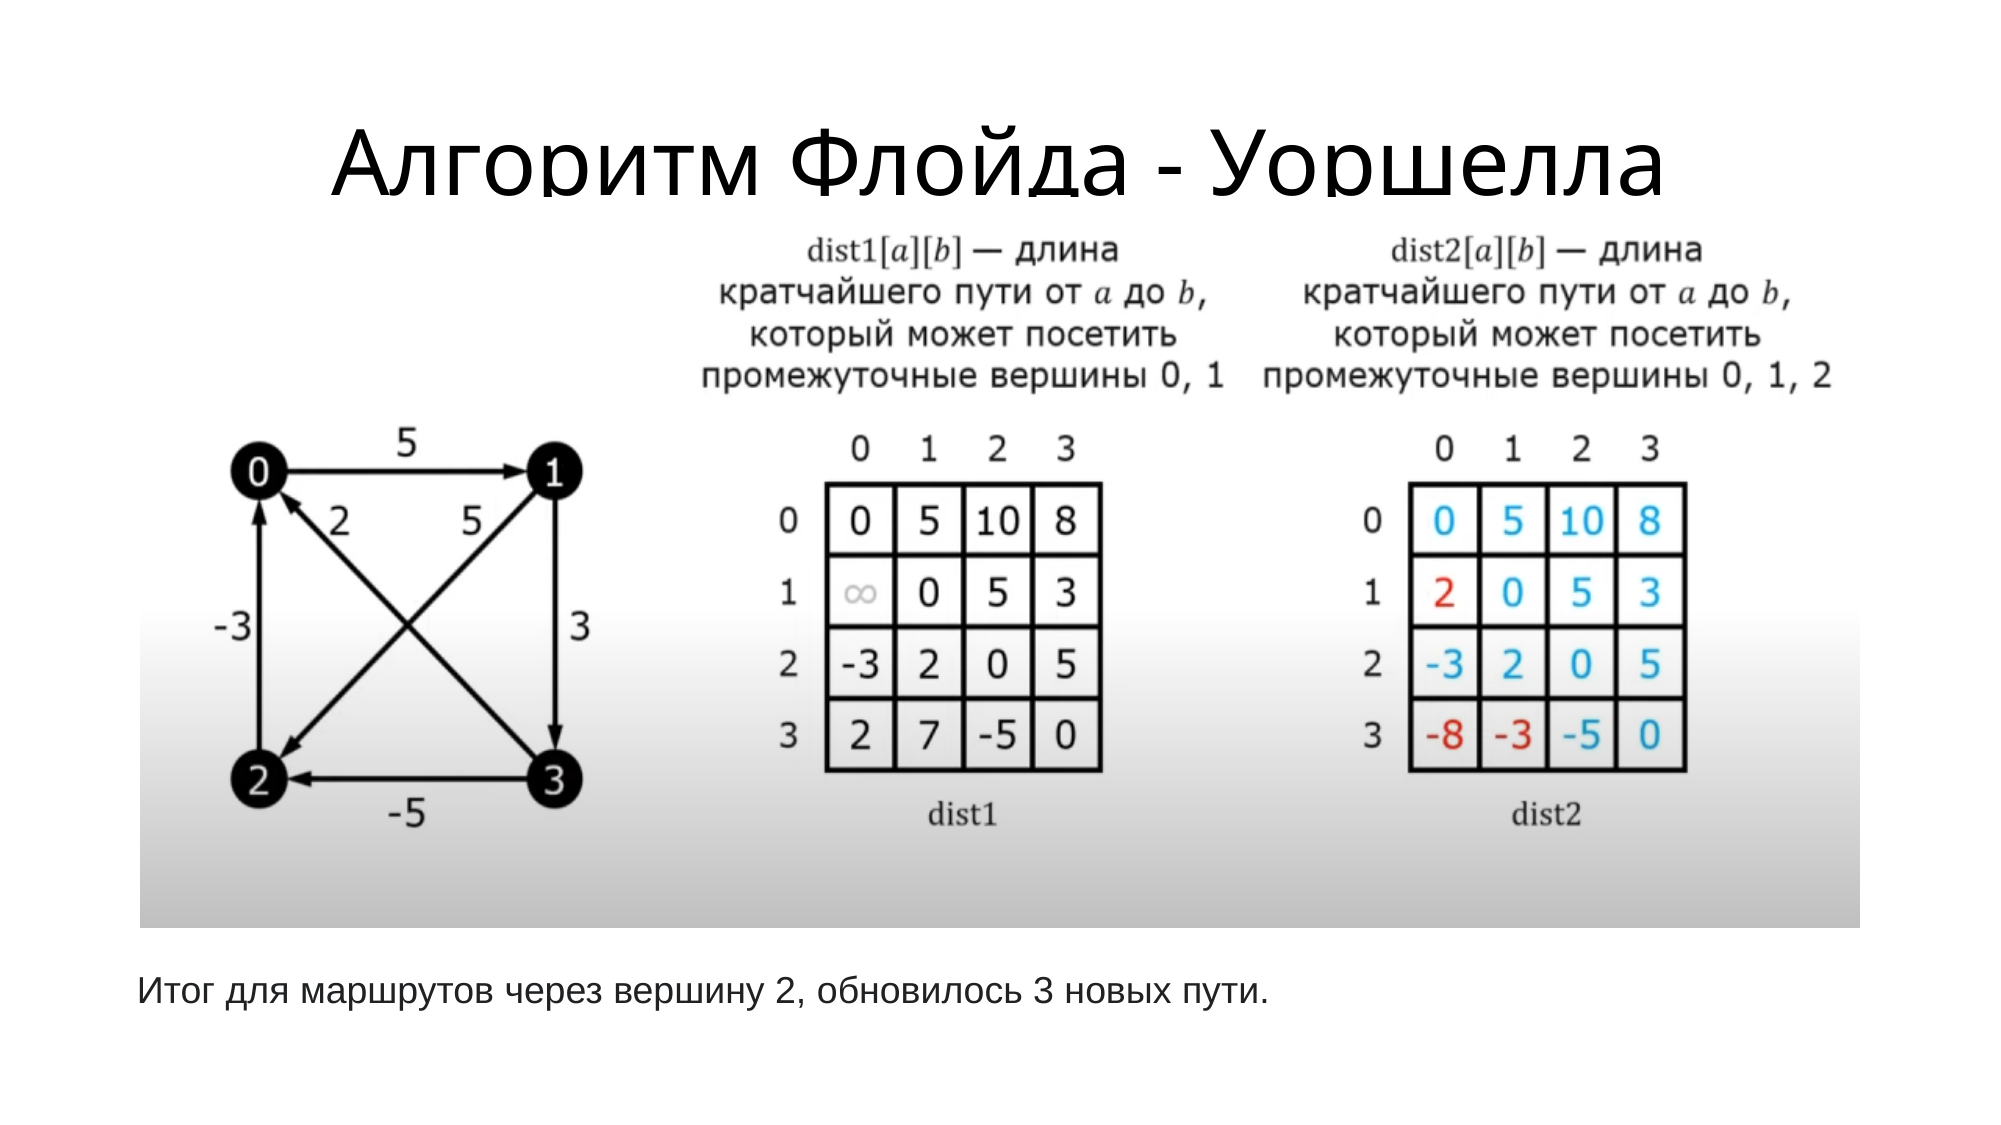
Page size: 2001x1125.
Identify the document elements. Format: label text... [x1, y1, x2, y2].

text_box Итог для маршрутов через вершину 2, обновилось 3 новых пути. [122, 958, 1654, 1019]
title Алгоритм Флойда - Уоршелла [137, 59, 1863, 272]
picture [140, 197, 1860, 928]
